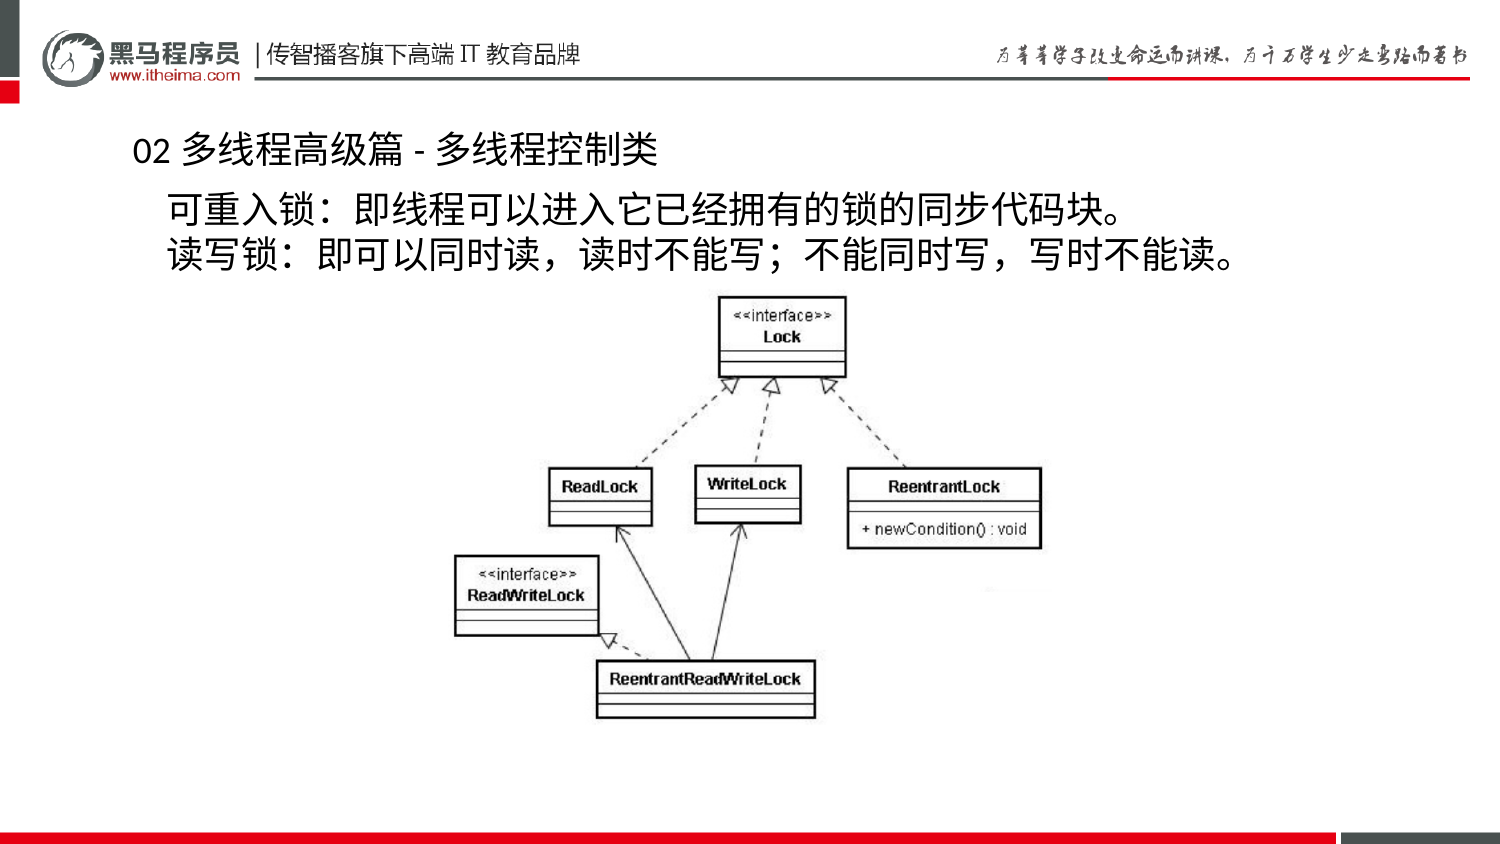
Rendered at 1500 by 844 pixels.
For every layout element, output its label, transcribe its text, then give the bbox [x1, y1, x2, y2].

text_box 02多线程高级篇-多线程控制类 [118, 118, 1004, 178]
text_box 可重入锁：即线程可以进入它已经拥有的锁的同步代码块。 读写锁：即可以同时读，读时不能写；不能同时写，写时不能读。 [151, 178, 1400, 329]
picture [0, 0, 1500, 844]
